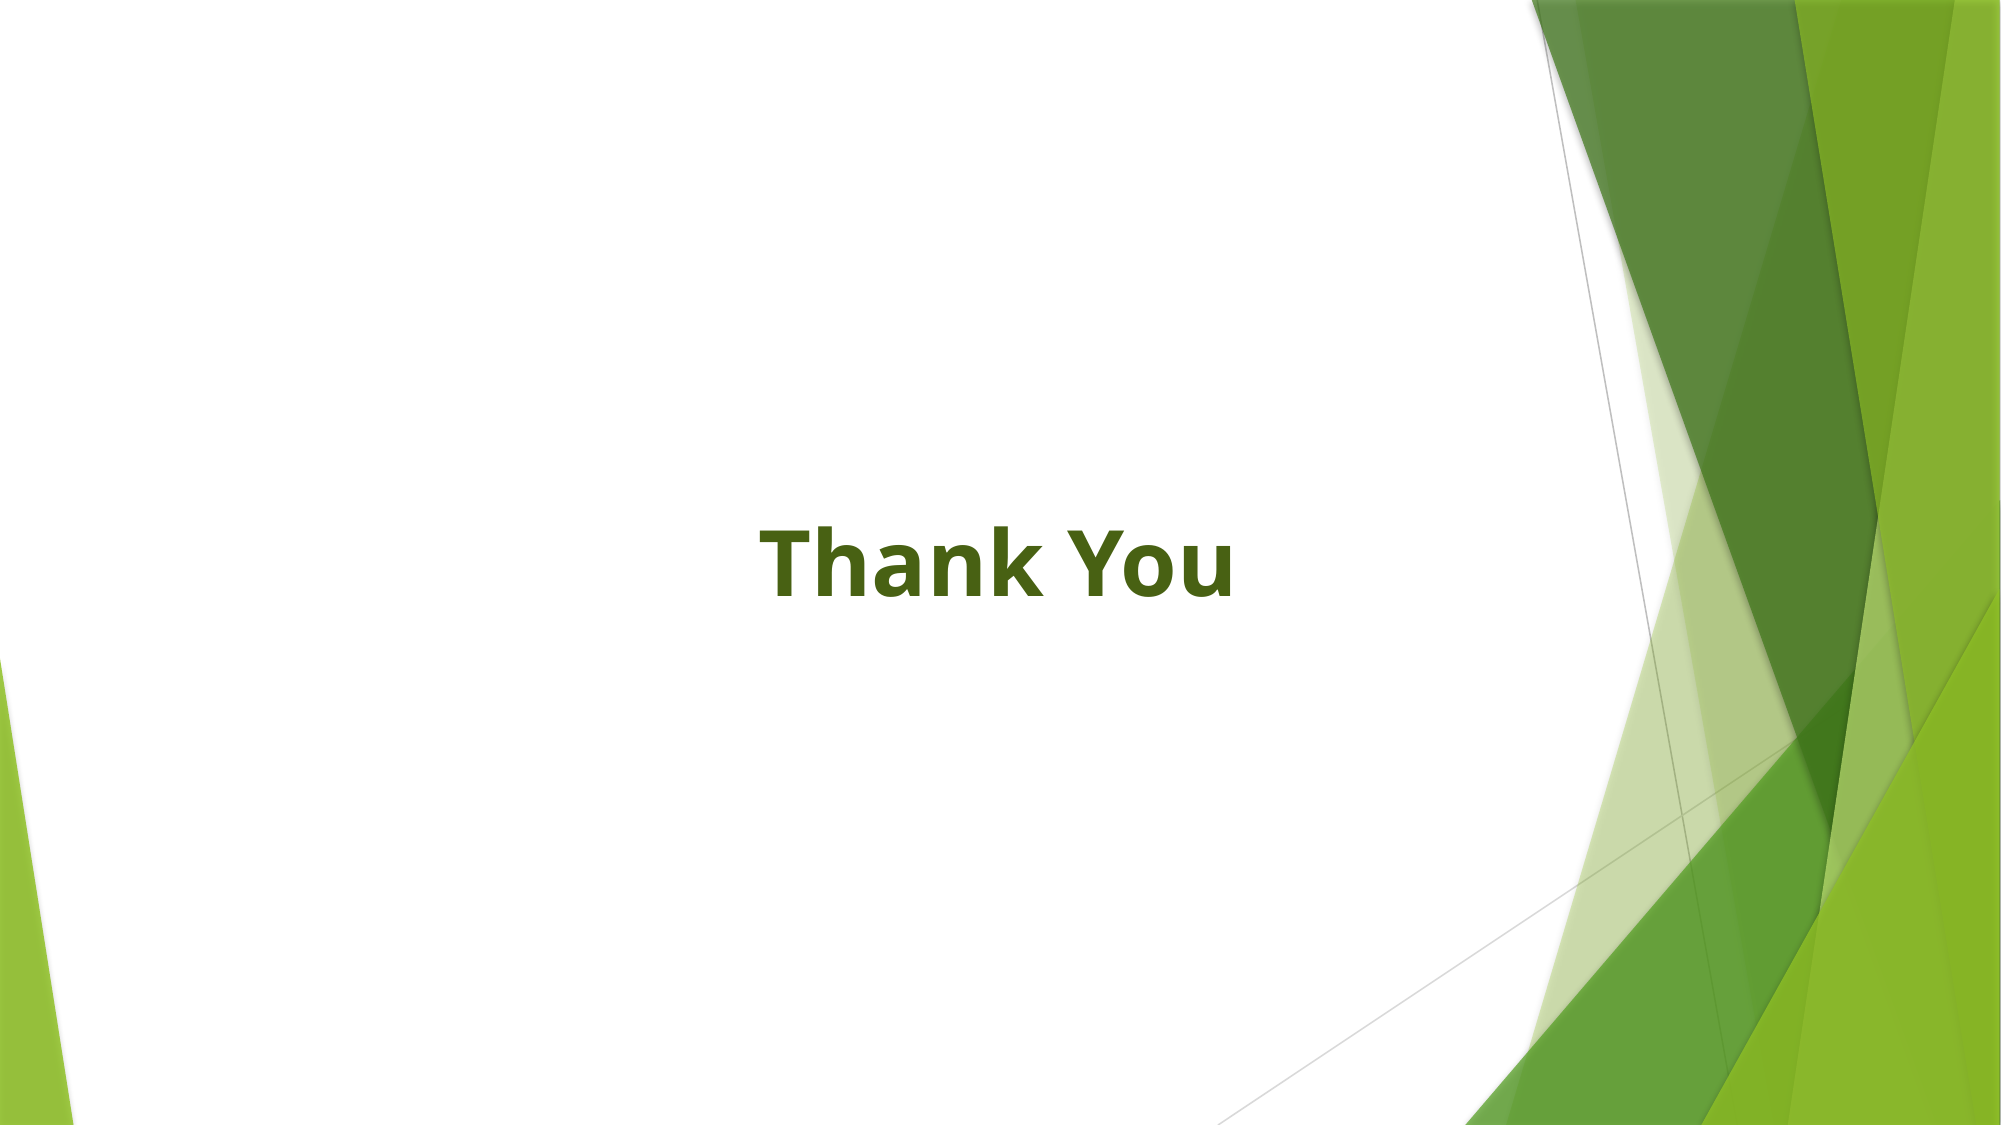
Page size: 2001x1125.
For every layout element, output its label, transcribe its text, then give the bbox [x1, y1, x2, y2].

text_box Thank You [743, 497, 1257, 622]
